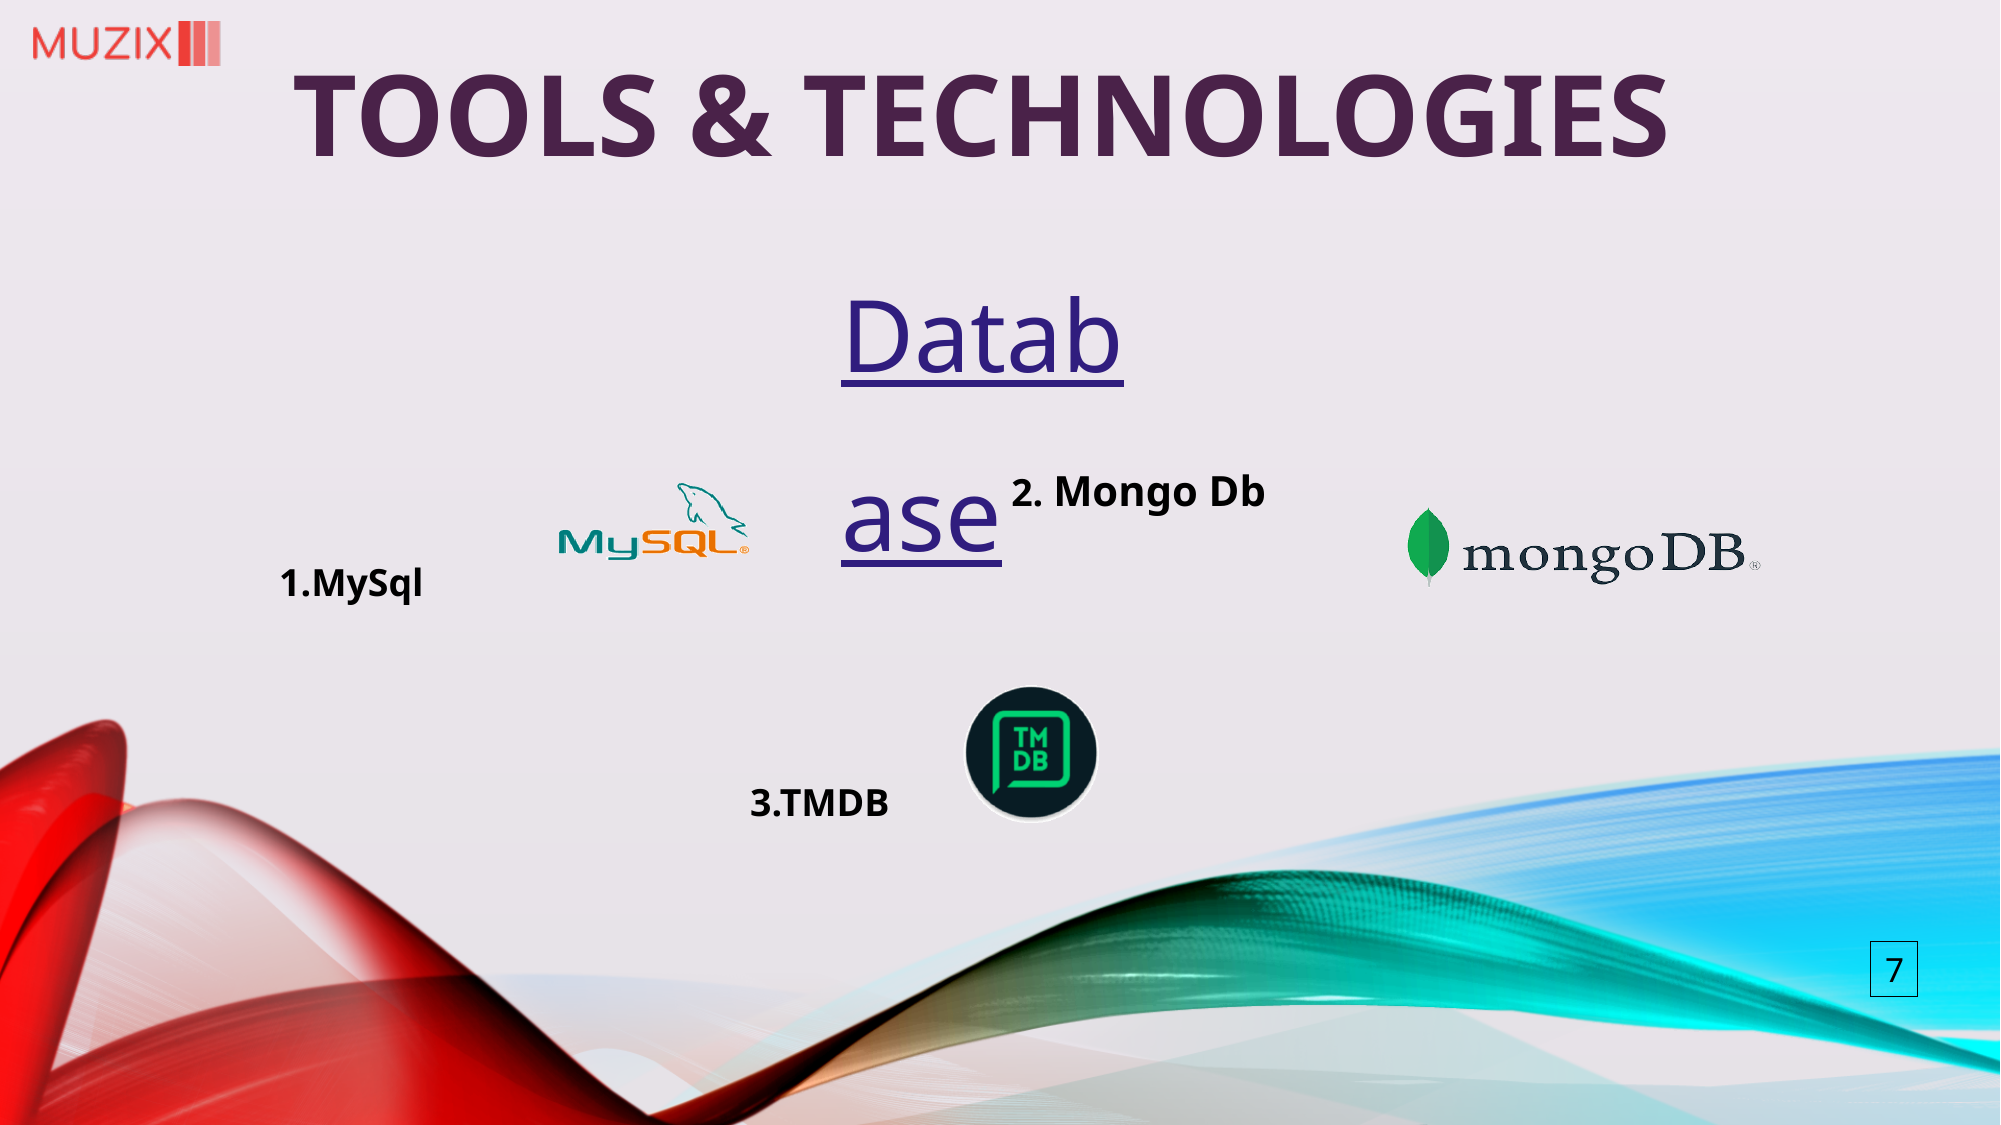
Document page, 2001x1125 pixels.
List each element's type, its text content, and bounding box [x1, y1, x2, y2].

text_box 1.MySql [264, 461, 536, 612]
picture [960, 681, 1102, 823]
text_box TOOLS & TECHNOLOGIES [247, 36, 1717, 187]
picture [1404, 504, 1762, 588]
picture [544, 442, 765, 619]
text_box 2. Mongo Db [996, 312, 1343, 523]
picture [33, 20, 223, 66]
text_box Database [826, 204, 1174, 670]
picture [0, 717, 2000, 1125]
text_box 3.TMDB [735, 681, 1736, 832]
text_box 7 [1870, 941, 1918, 997]
